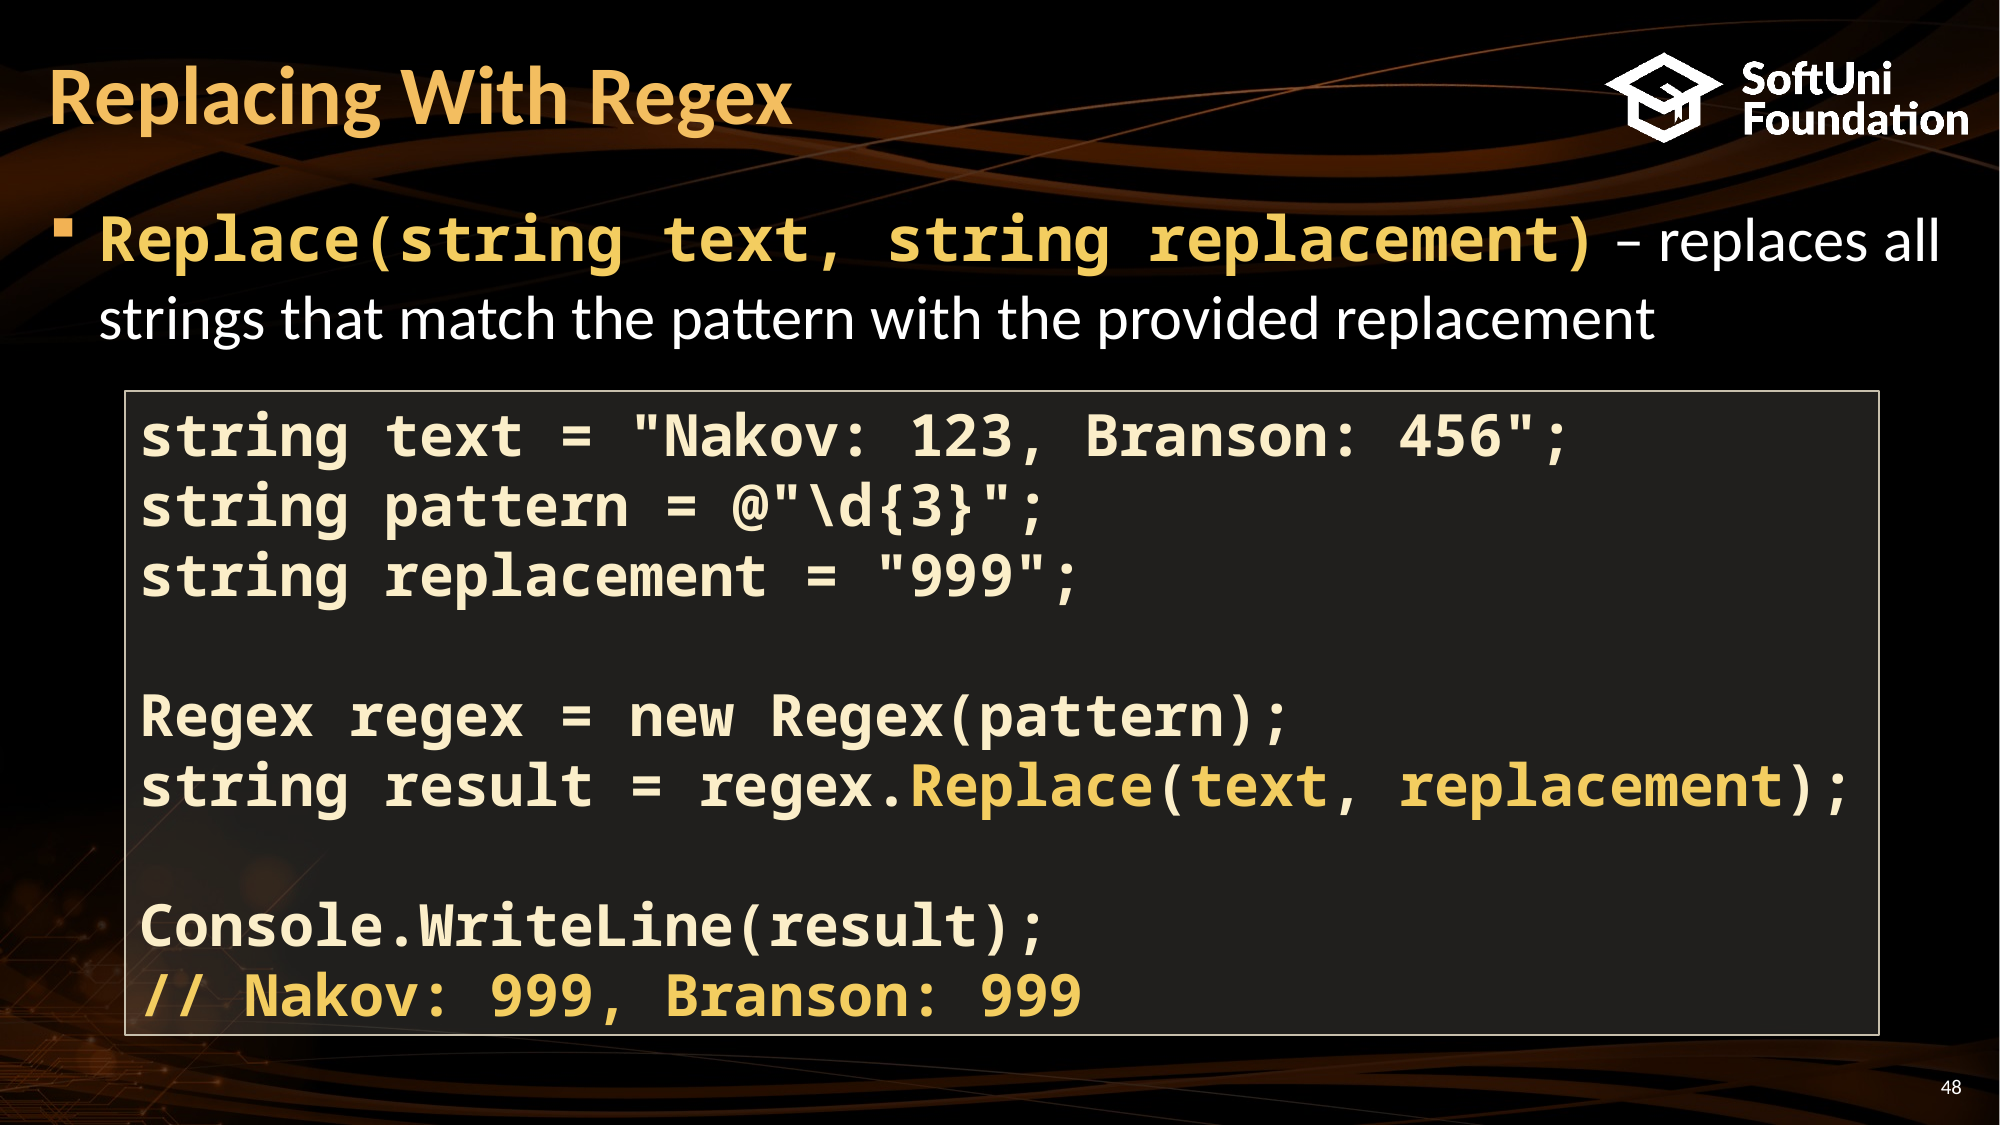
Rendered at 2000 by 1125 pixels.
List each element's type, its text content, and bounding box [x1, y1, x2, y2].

title Replacing With Regex [30, 6, 1602, 189]
picture [0, 0, 2000, 1125]
text_box string text = "Nakov: 123, Branson: 456"; string pattern = @"\d{3}"; string replacement = "999"; Regex regex = new Regex(pattern); string result = regex.Replace(text, replacement); Console.WriteLine(result); // Nakov: 999, Branson: 999 [124, 390, 1879, 1036]
list Replace(string text, string replacement) – replaces all strings that match the pattern with the provided replacement [31, 188, 1968, 1103]
